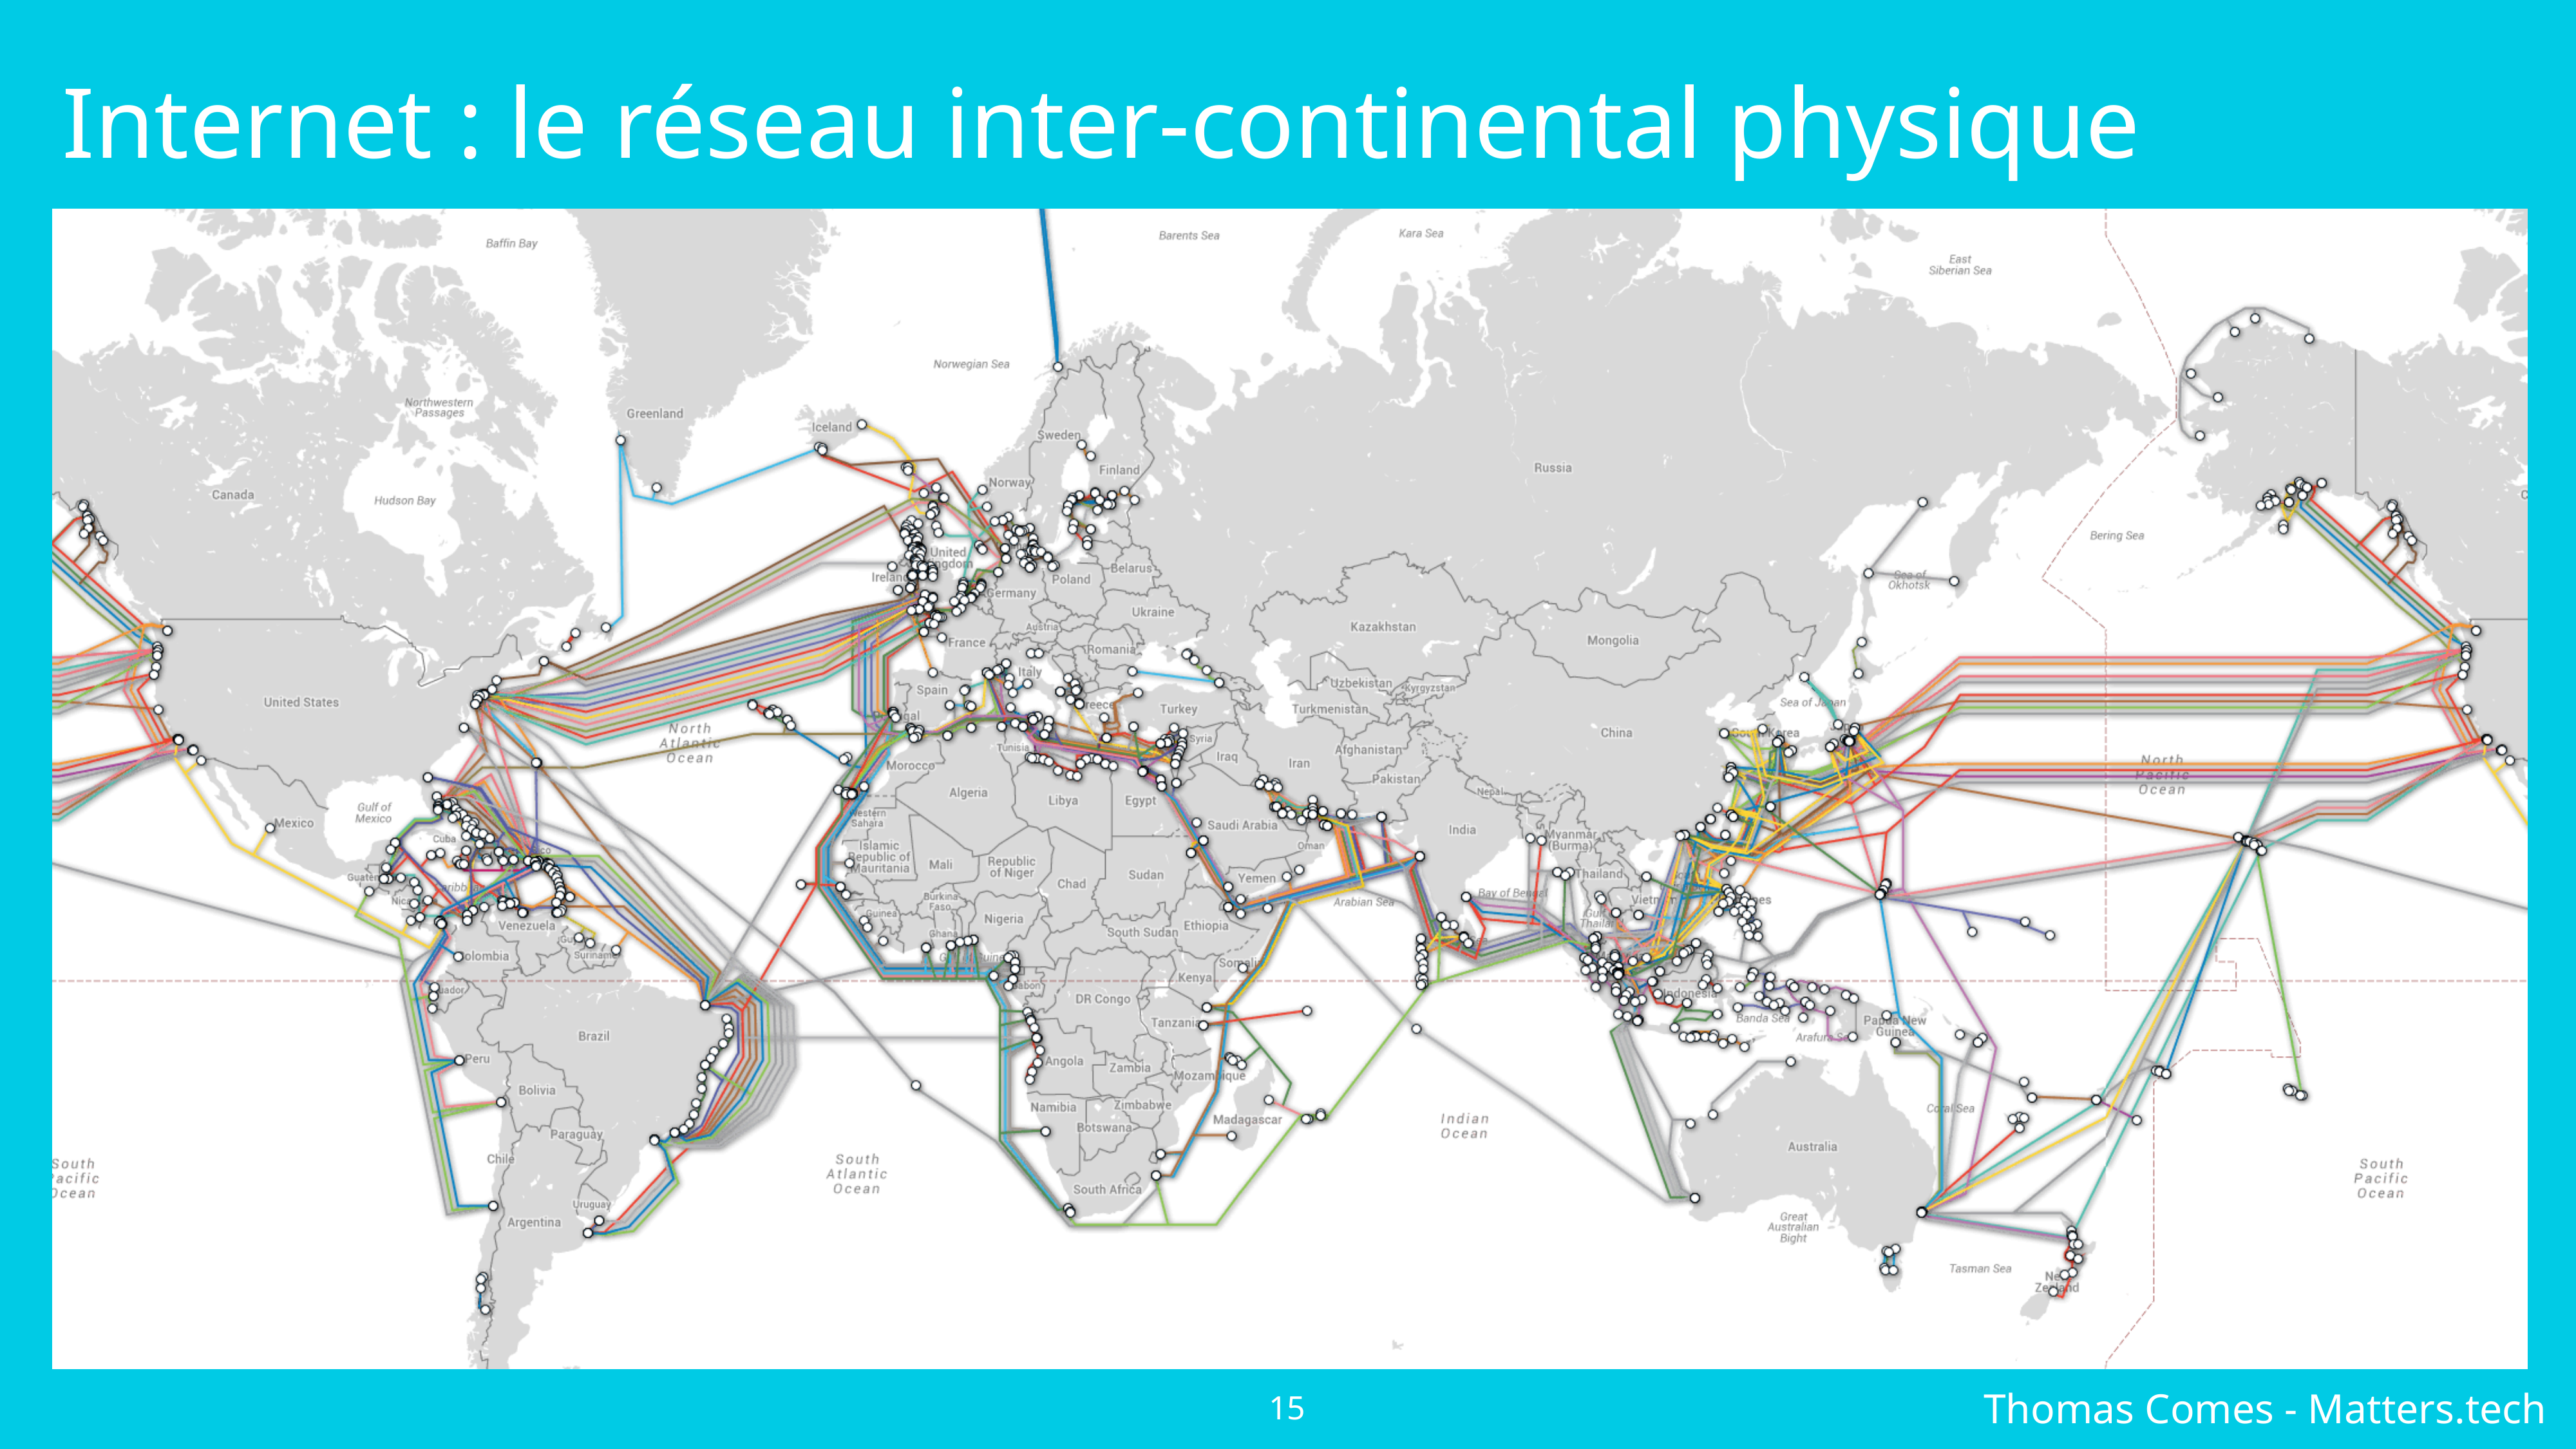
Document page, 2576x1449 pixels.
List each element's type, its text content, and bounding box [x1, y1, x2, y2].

title Internet : le réseau inter-continental physique [52, 0, 2576, 240]
slide_number ‹#› [1263, 1381, 1312, 1431]
picture [52, 209, 2528, 1369]
